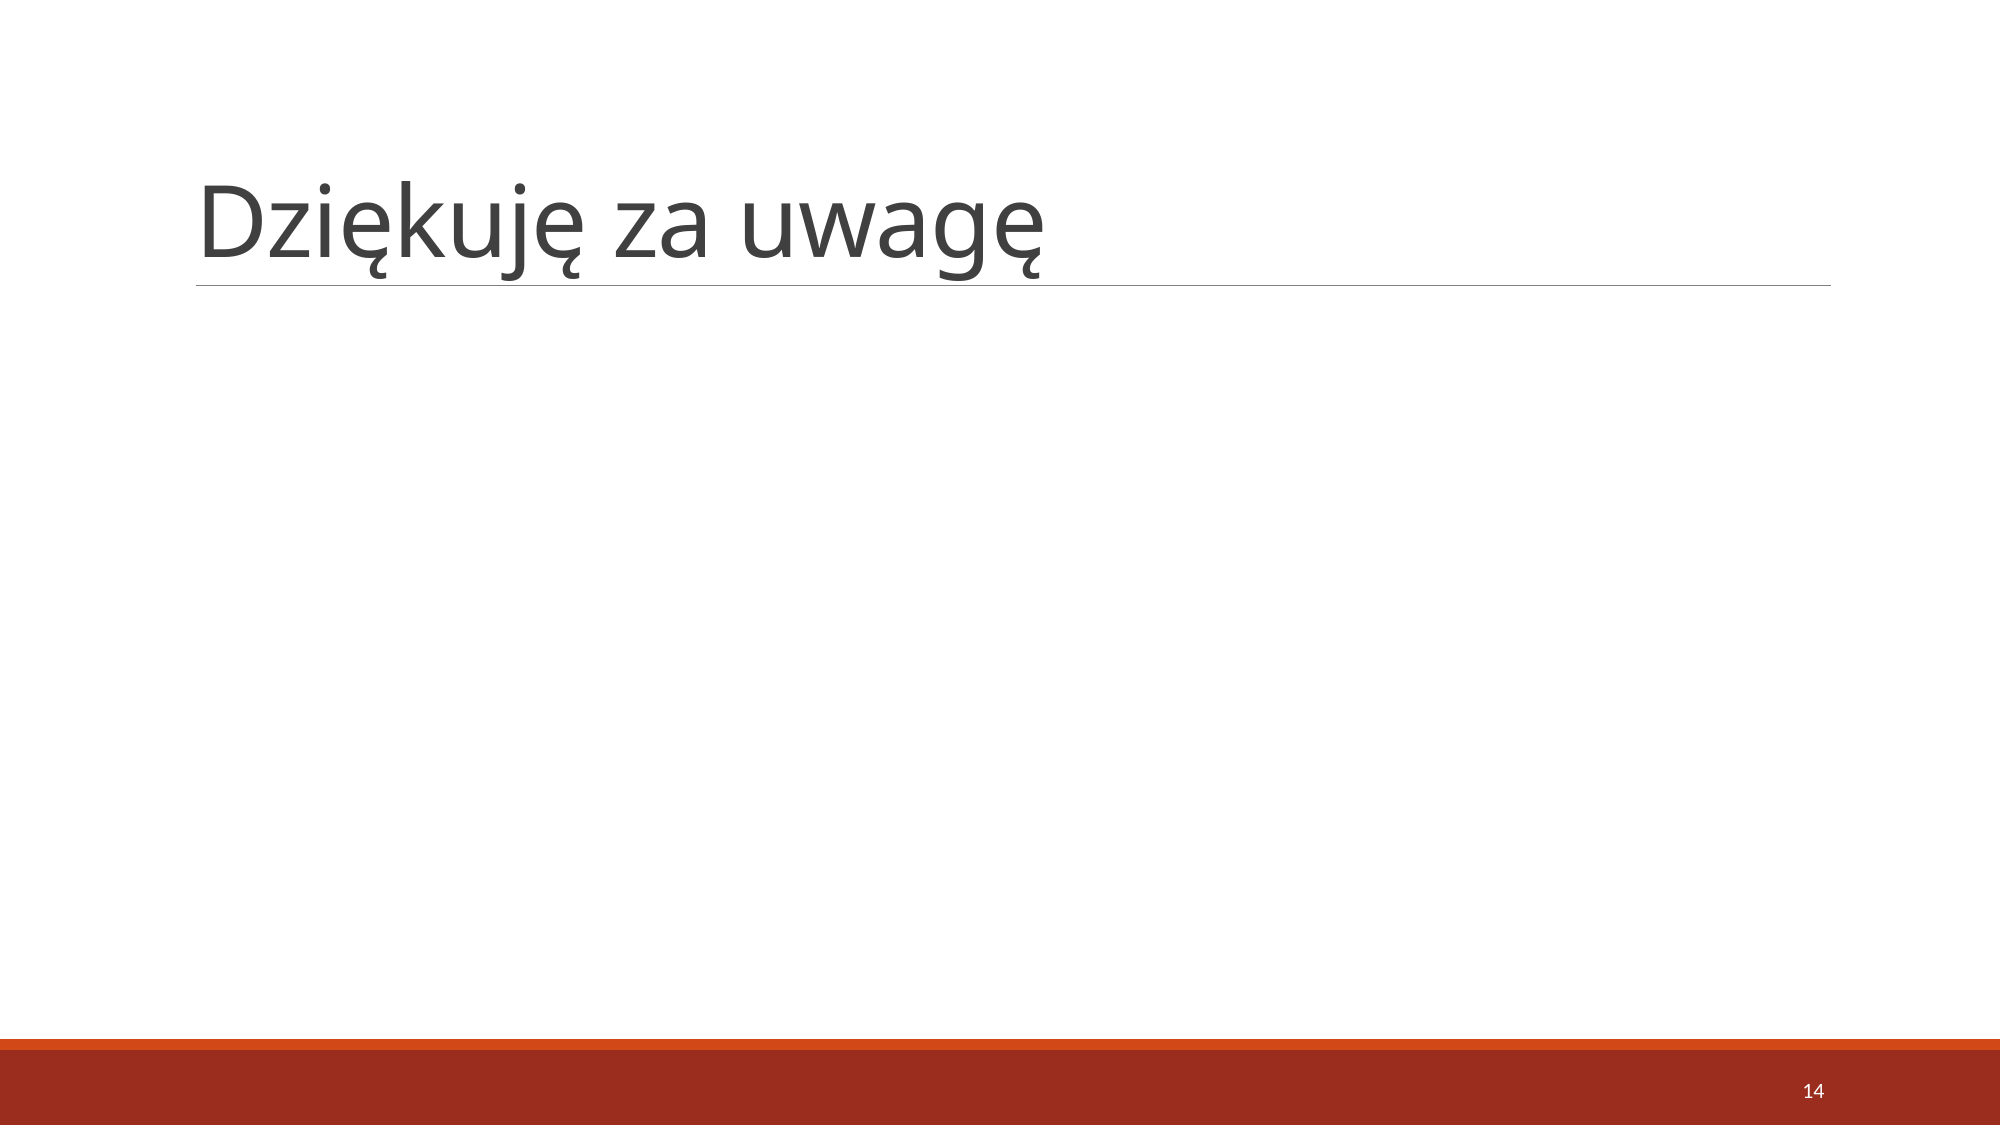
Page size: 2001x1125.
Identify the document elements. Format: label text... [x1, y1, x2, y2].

title Dziękuję za uwagę [180, 47, 1830, 285]
slide_number 14 [1624, 1059, 1840, 1120]
